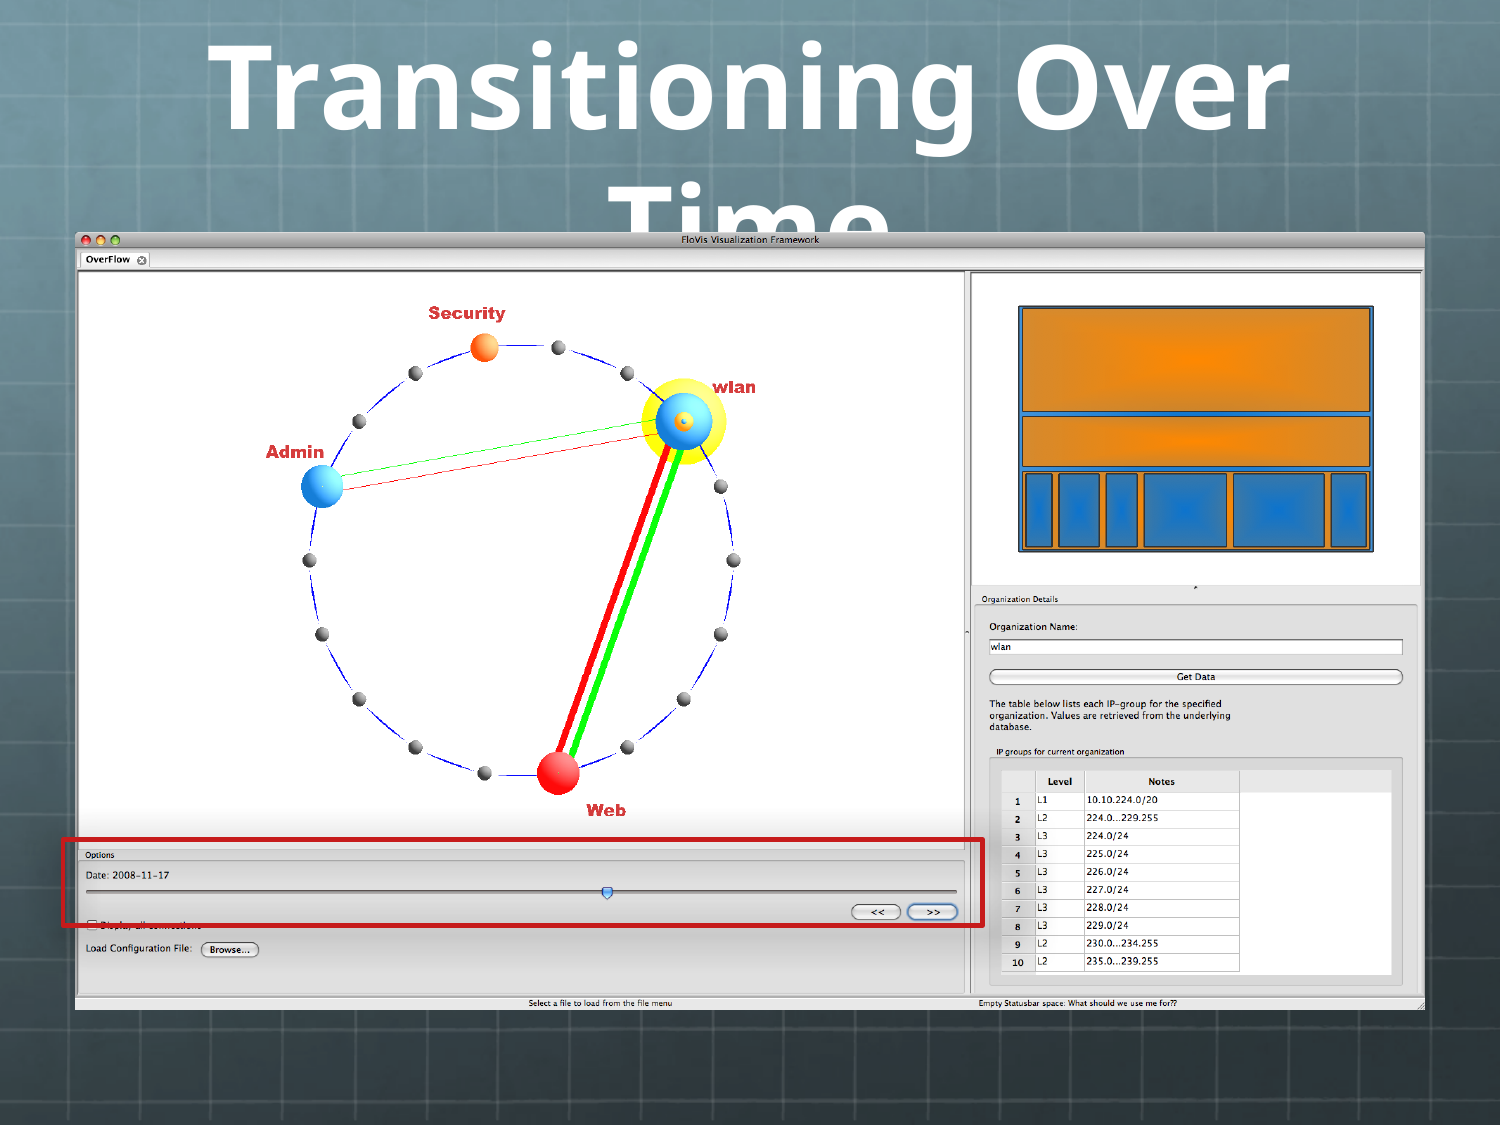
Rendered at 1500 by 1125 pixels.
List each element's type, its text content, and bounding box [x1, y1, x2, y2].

picture [0, 0, 1500, 1125]
title Transitioning Over Time [127, 17, 1372, 209]
